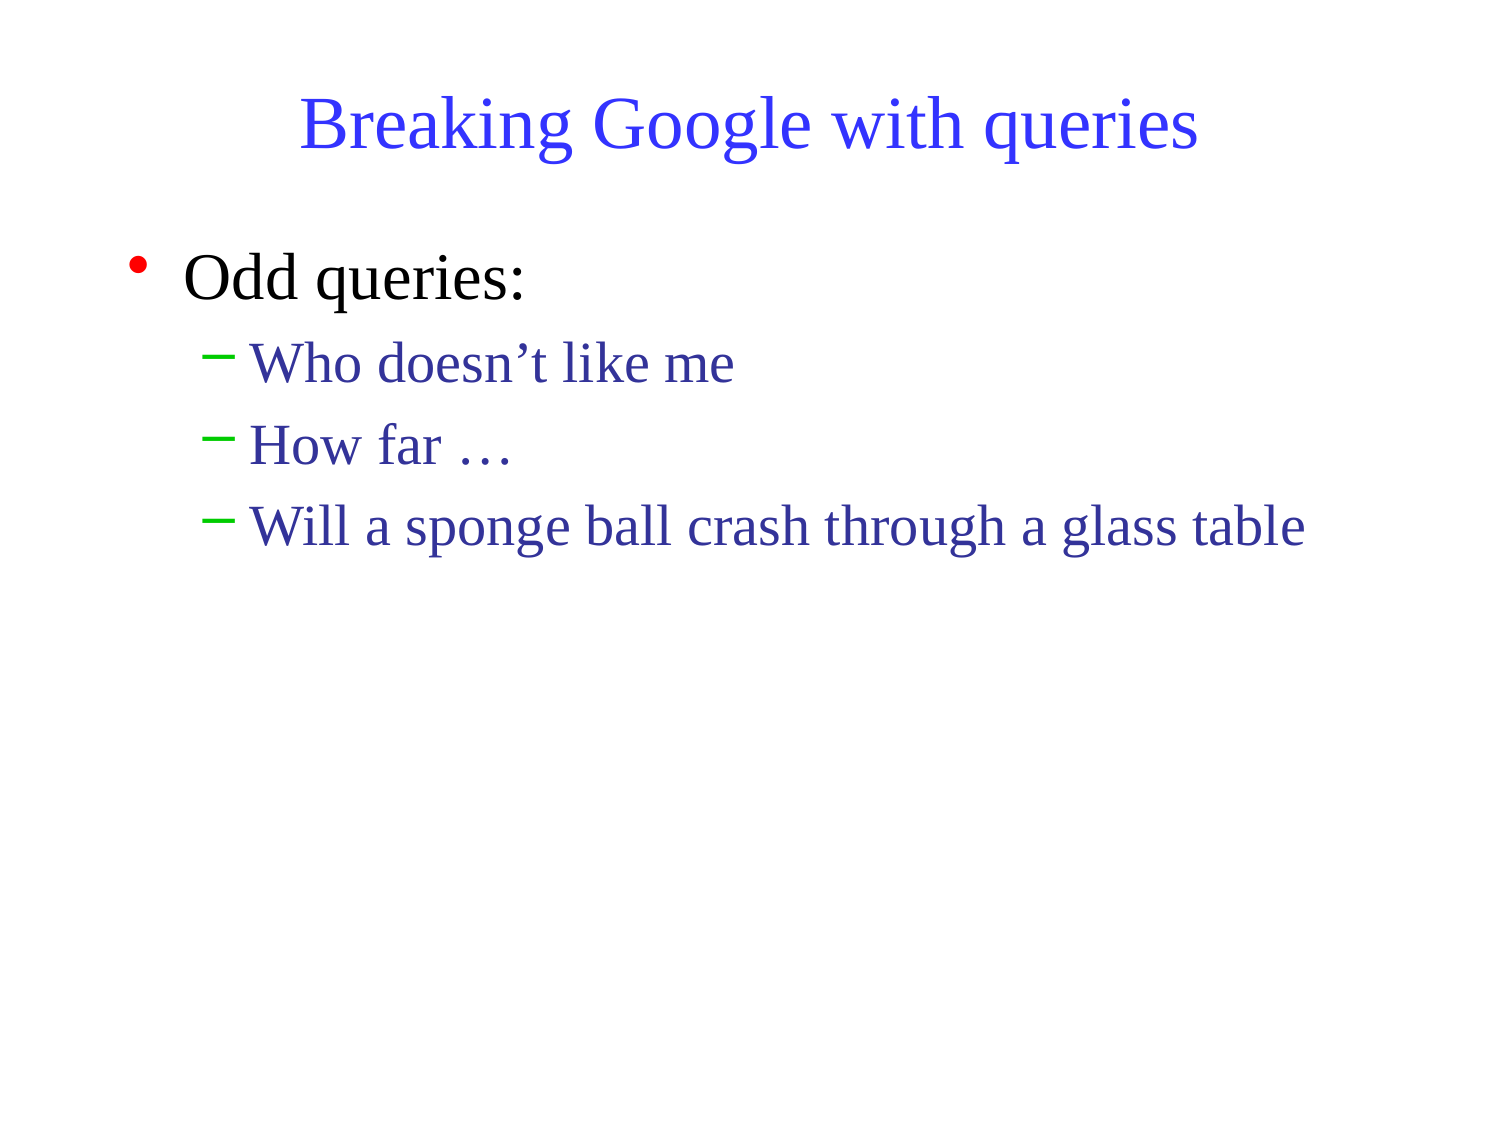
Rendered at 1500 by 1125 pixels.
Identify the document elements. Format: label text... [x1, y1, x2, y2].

title Breaking Google with queries [112, 37, 1388, 200]
list Odd queries: Who doesn’t like me How far … Will a sponge ball crash through a glass table [112, 224, 1388, 994]
